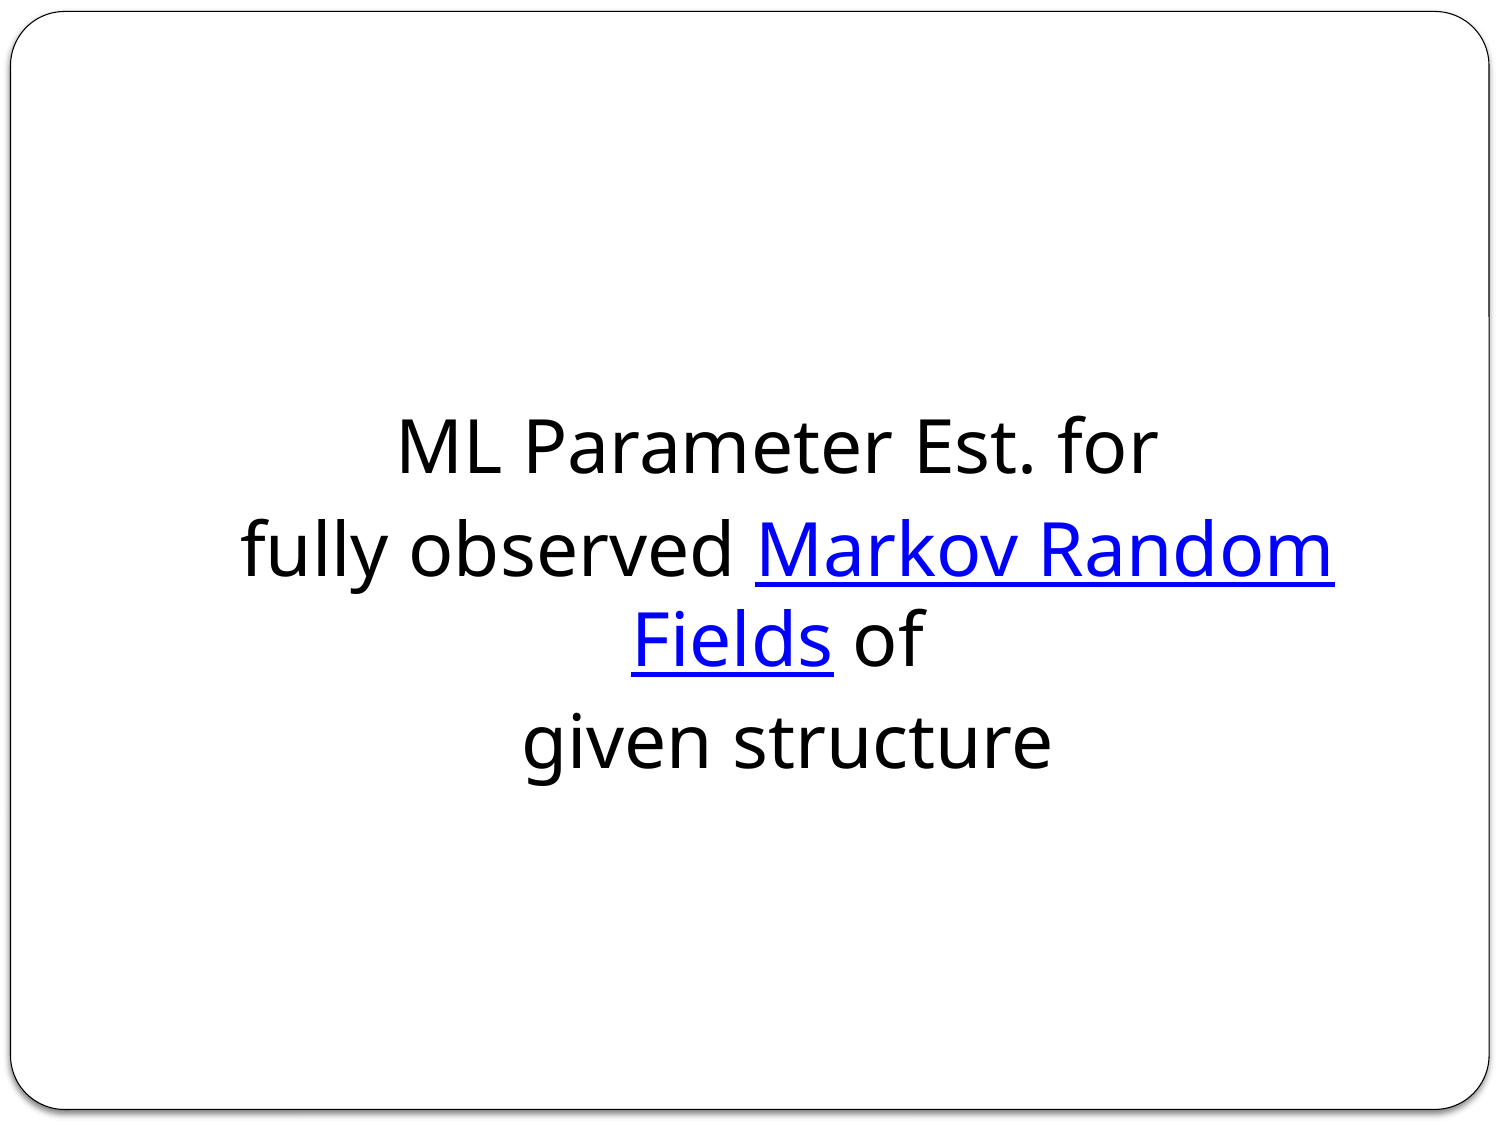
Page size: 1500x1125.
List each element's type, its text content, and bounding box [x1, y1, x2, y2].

list ML Parameter Est. for fully observed Markov Random Fields of given structure [150, 237, 1425, 988]
